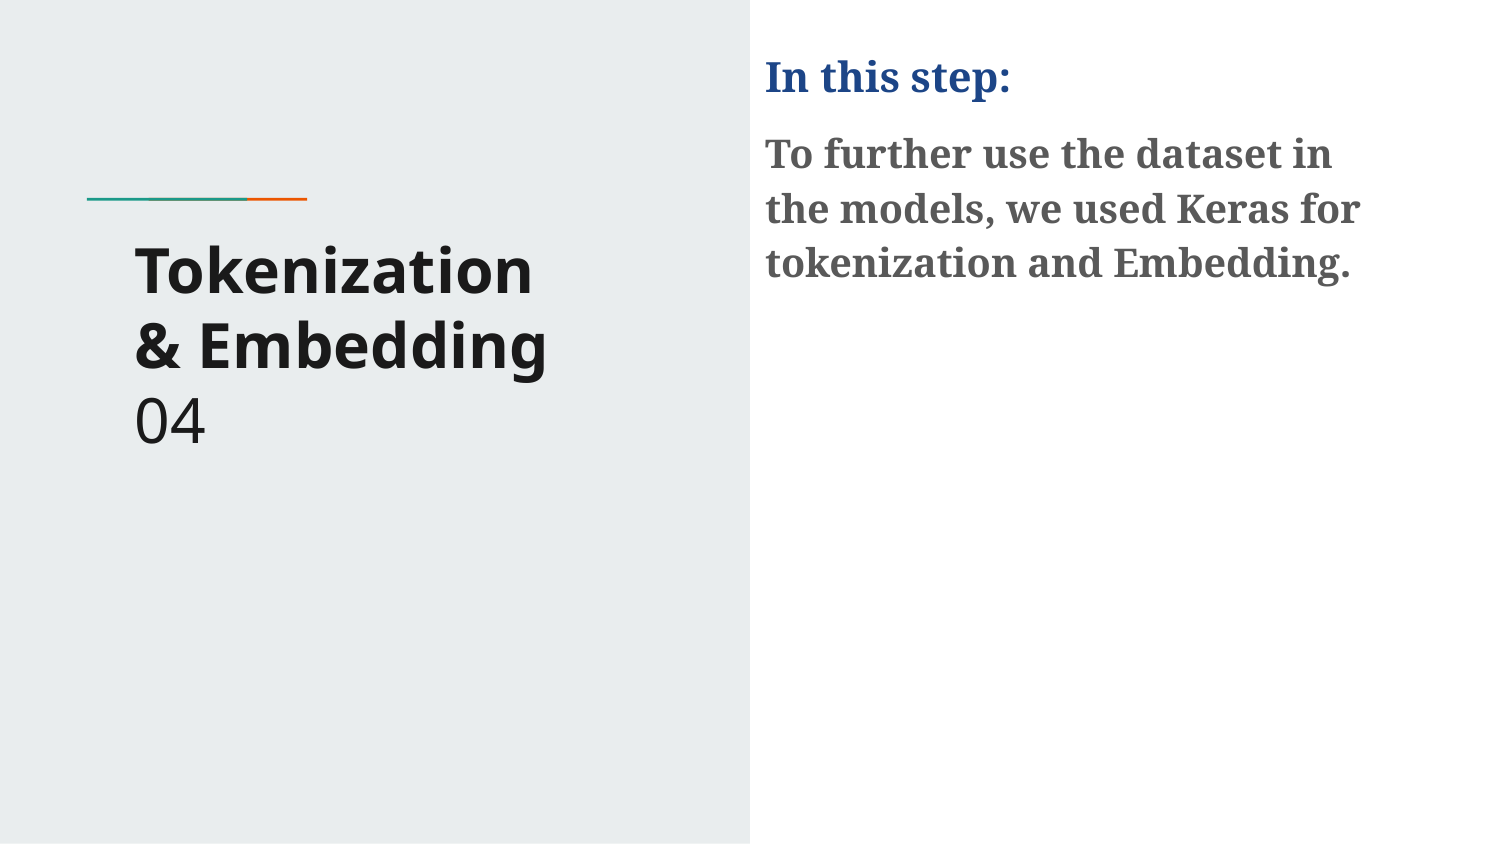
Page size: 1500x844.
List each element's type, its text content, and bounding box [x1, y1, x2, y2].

subtitle In this step: To further use the dataset in the models, we used Keras for tokenization and Embedding. [750, 28, 1424, 627]
title Tokenization & Embedding 04 [119, 216, 662, 494]
